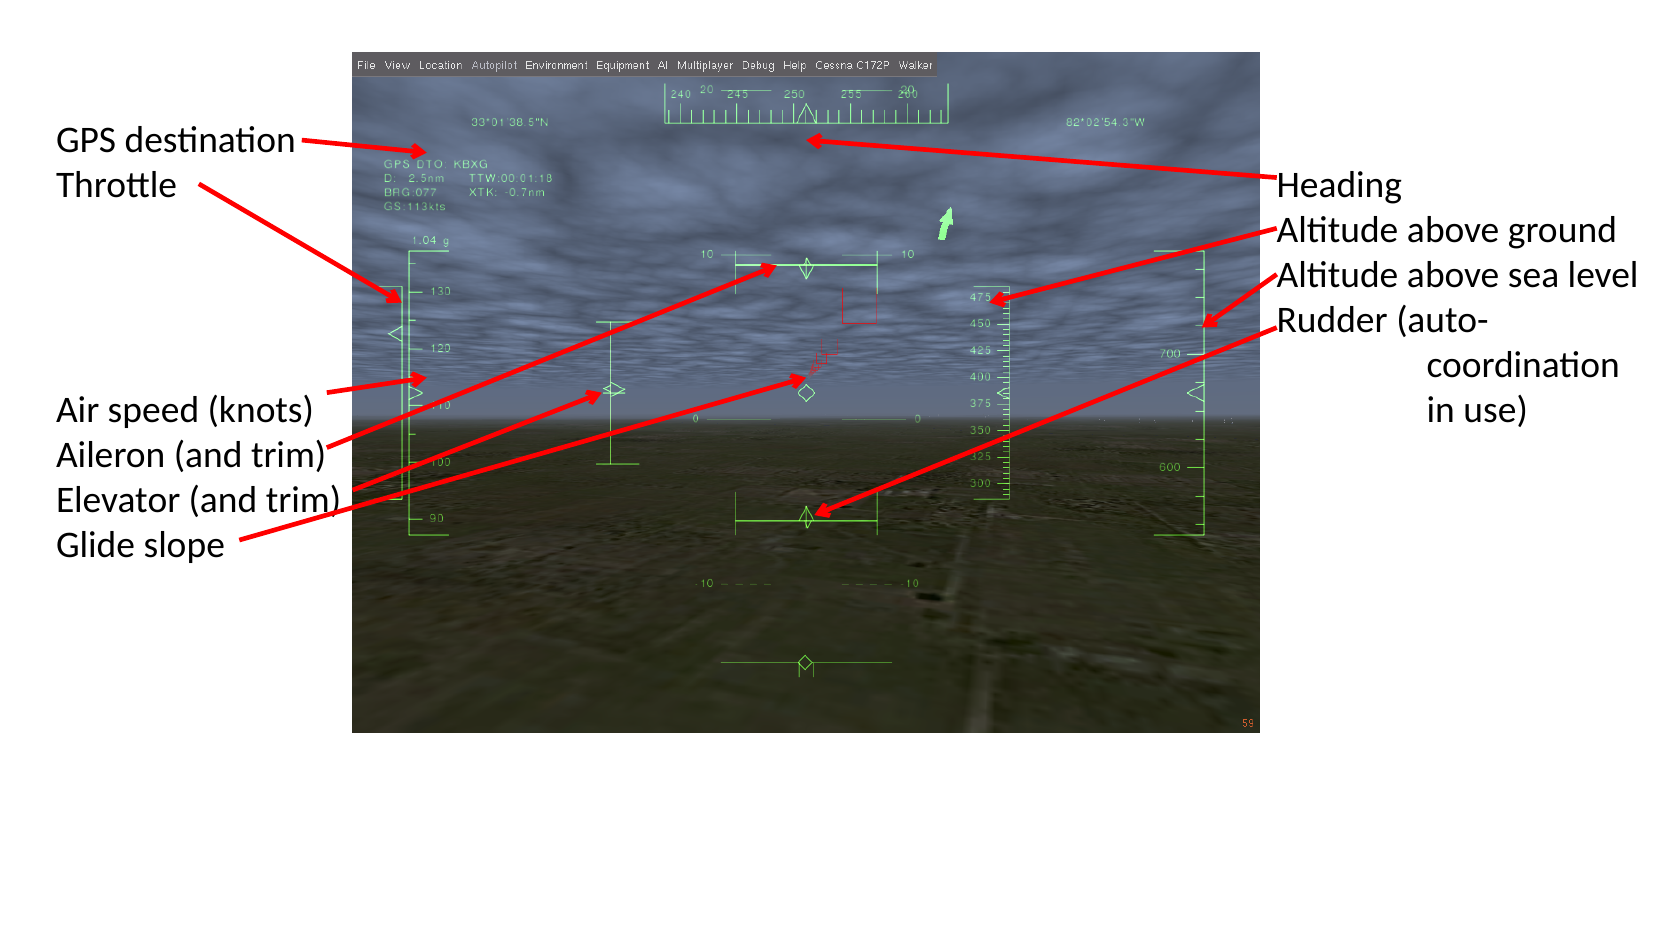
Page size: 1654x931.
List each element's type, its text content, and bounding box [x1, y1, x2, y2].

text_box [239, 377, 807, 541]
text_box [813, 327, 1277, 516]
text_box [326, 265, 777, 375]
text_box GPS destination Throttle Air speed (knots) Aileron (and trim) Elevator (and trim) Glide slope [41, 107, 347, 572]
text_box Heading Altitude above ground Altitude above sea level Rudder (auto- coordination in use) [1264, 152, 1654, 438]
picture [352, 52, 1260, 733]
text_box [1201, 273, 1277, 326]
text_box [301, 139, 428, 153]
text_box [805, 139, 1277, 178]
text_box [989, 228, 1277, 303]
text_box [198, 183, 402, 303]
